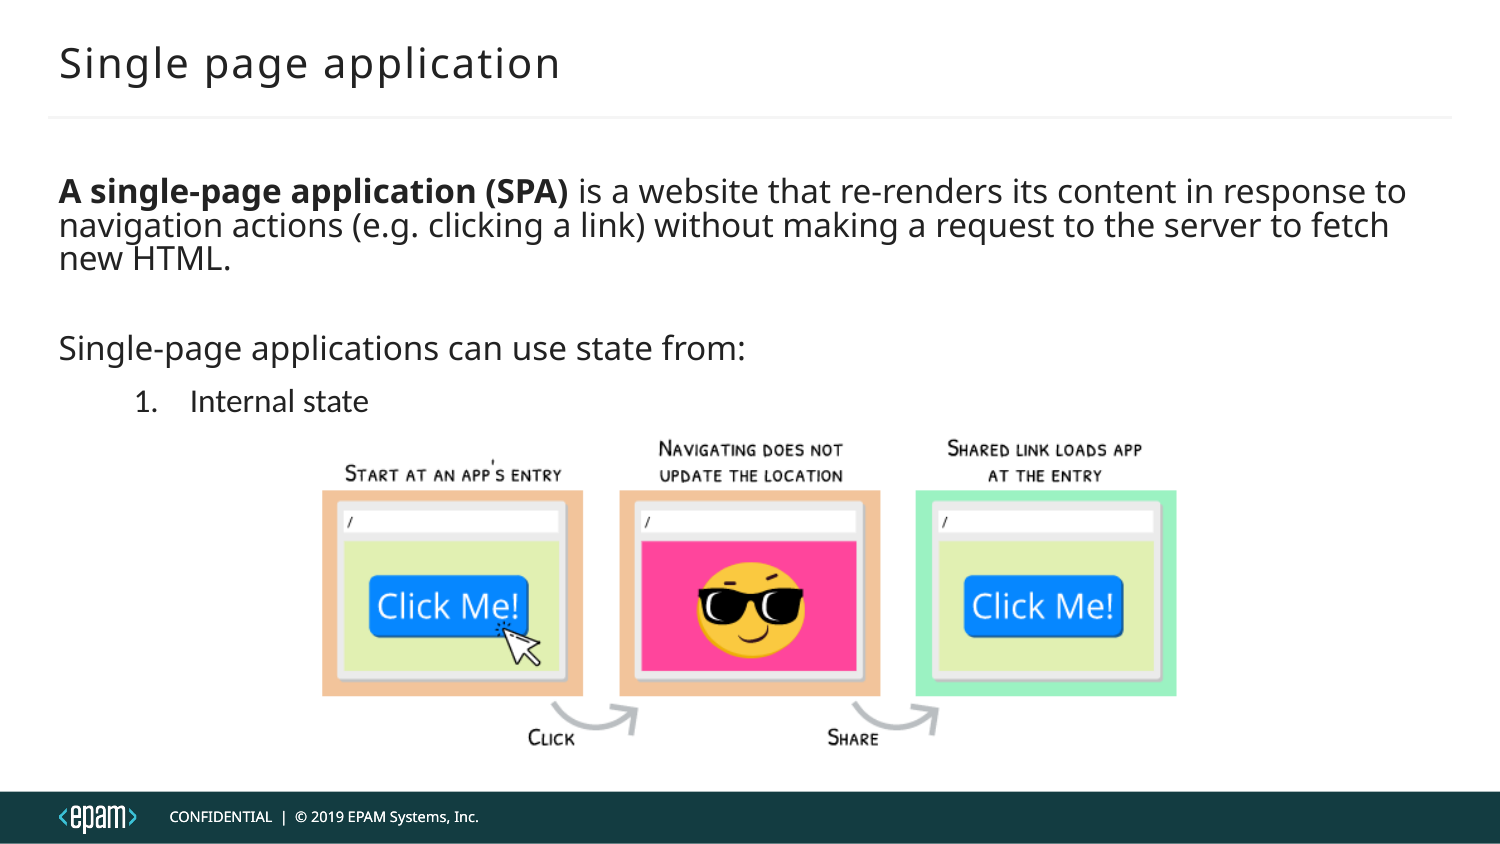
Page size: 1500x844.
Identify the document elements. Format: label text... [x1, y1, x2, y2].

title Single page application [59, 37, 1442, 87]
list A single-page application (SPA) is a website that re-renders its content in response to navigation actions (e.g. clicking a link) without making a request to the server to fetch new HTML. Single-page applications can use state from: Internal state [58, 177, 1442, 735]
text_box CONFIDENTIAL | © 2019 EPAM Systems, Inc. [154, 800, 552, 833]
picture [311, 421, 1188, 762]
